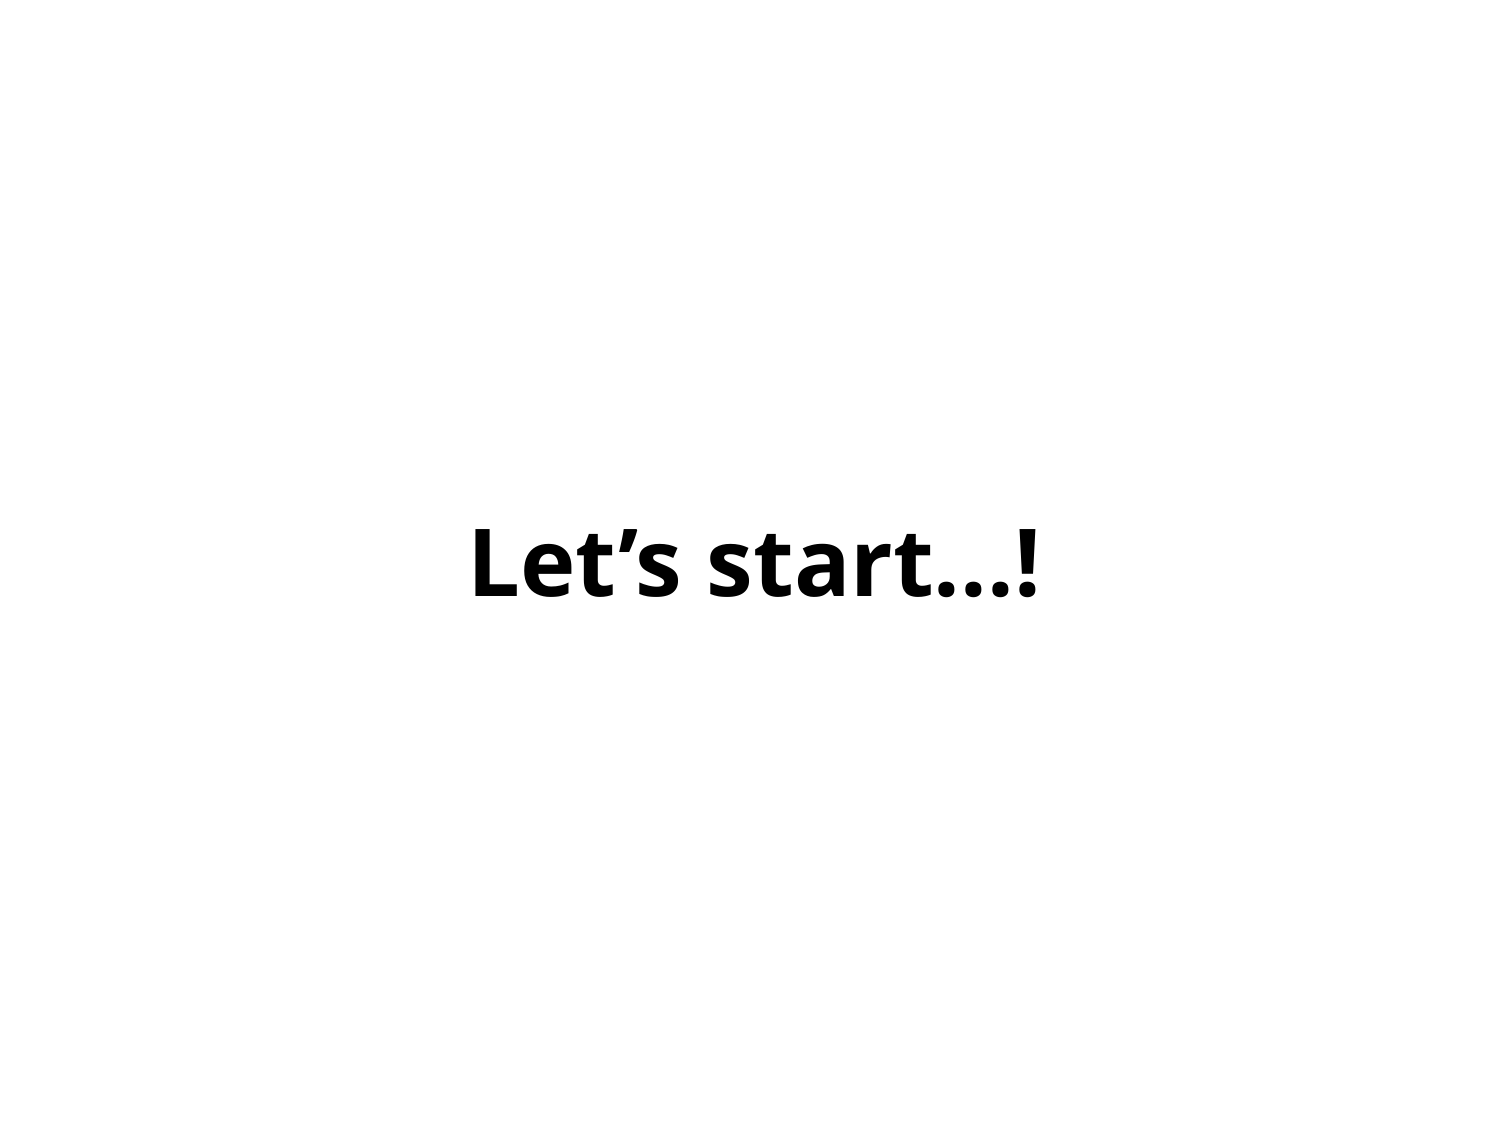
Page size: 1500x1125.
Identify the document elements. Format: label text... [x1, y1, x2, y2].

list Let’s start...! [107, 508, 1402, 620]
